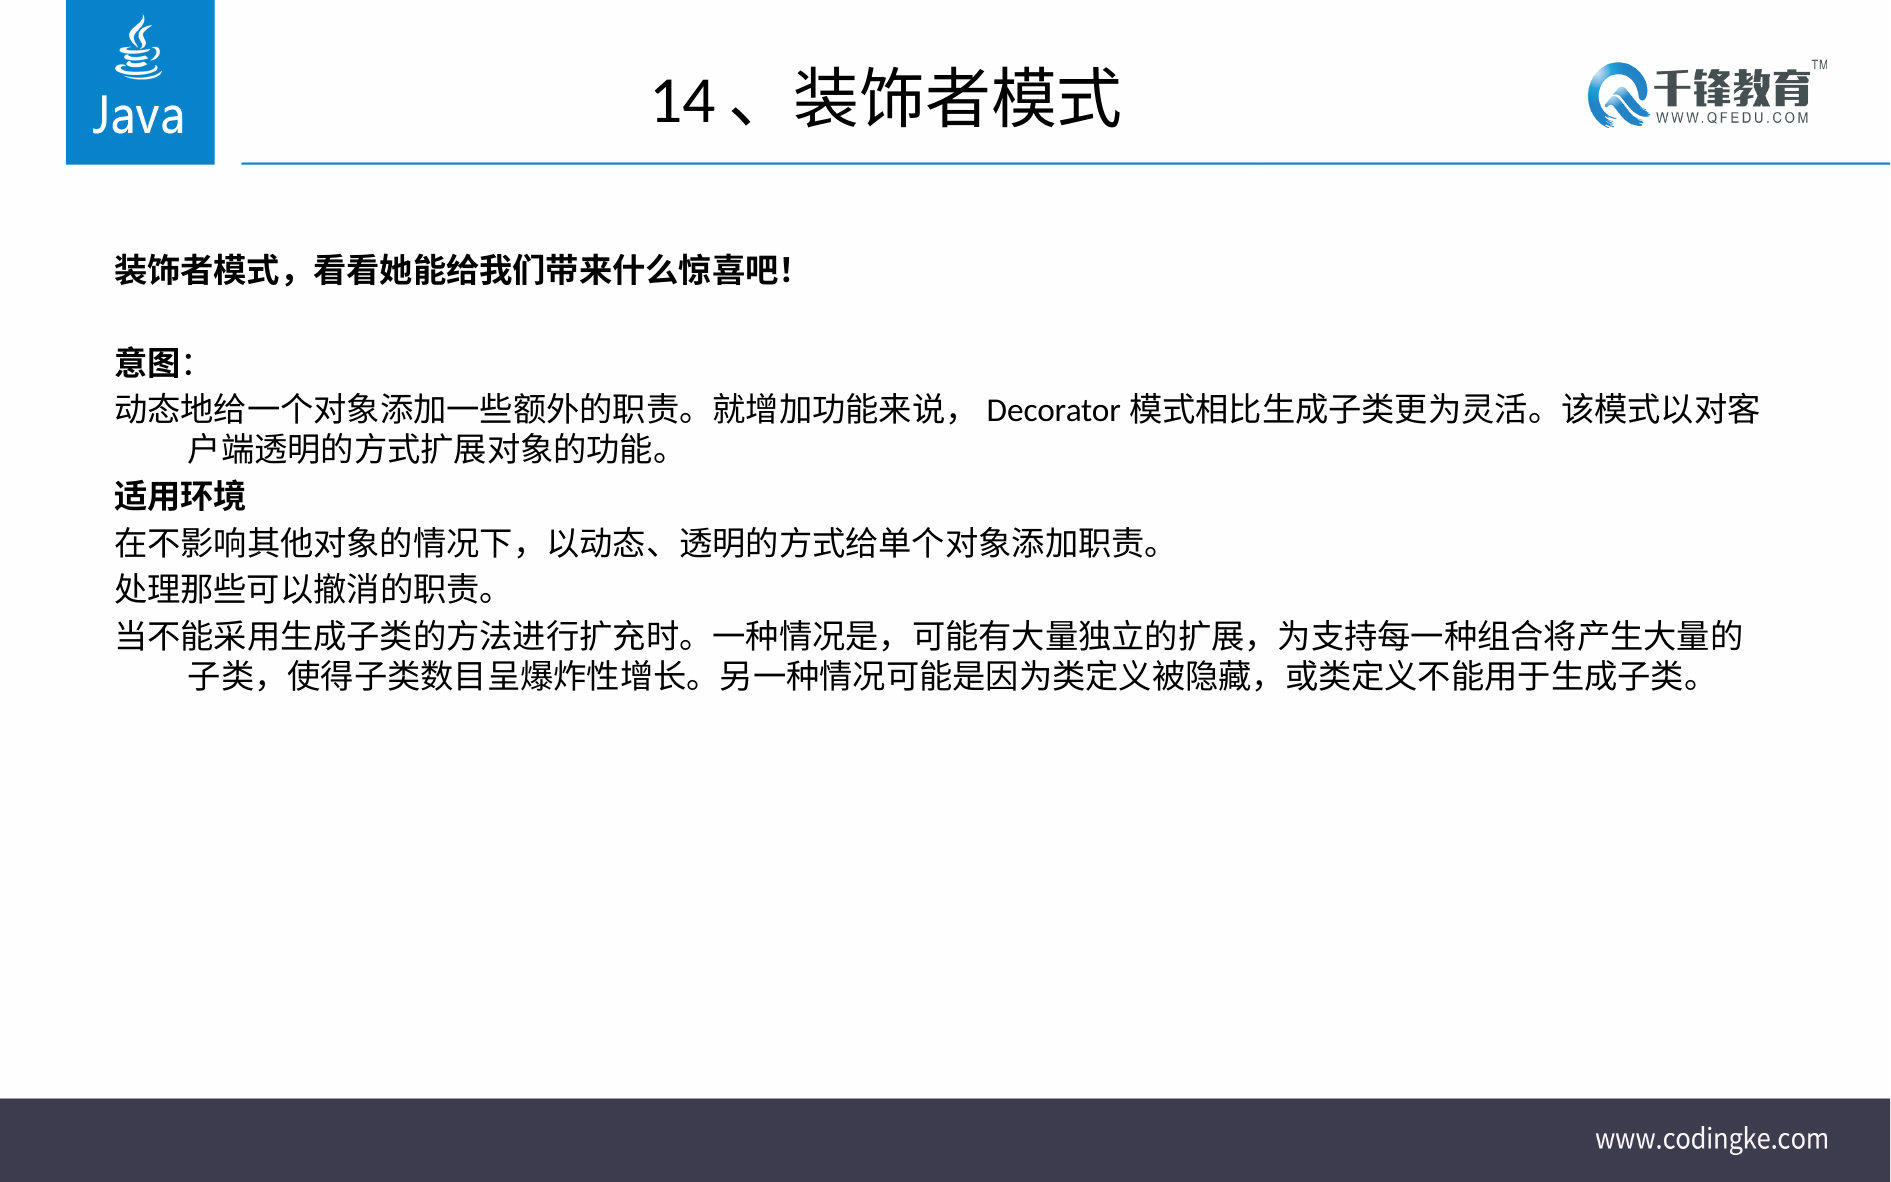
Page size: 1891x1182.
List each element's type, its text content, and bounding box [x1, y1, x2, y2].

picture [0, 0, 1891, 1182]
list 装饰者模式，看看她能给我们带来什么惊喜吧！ 意图： 动态地给一个对象添加一些额外的职责。就增加功能来说，Decorator模式相比生成子类更为灵活。该模式以对客户端透明的方式扩展对象的功能。 适用环境 在不影响其他对象的情况下，以动态、透明的方式给单个对象添加职责。 处理那些可以撤消的职责。 当不能采用生成子类的方法进行扩充时。一种情况是，可能有大量独立的扩展，为支持每一种组合将产生大量的子类，使得子类数目呈爆炸性增长。另一种情况可能是因为类定义被隐藏，或类定义不能用于生成子类。 [94, 239, 1796, 1036]
title 14、装饰者模式 [236, 47, 1536, 147]
